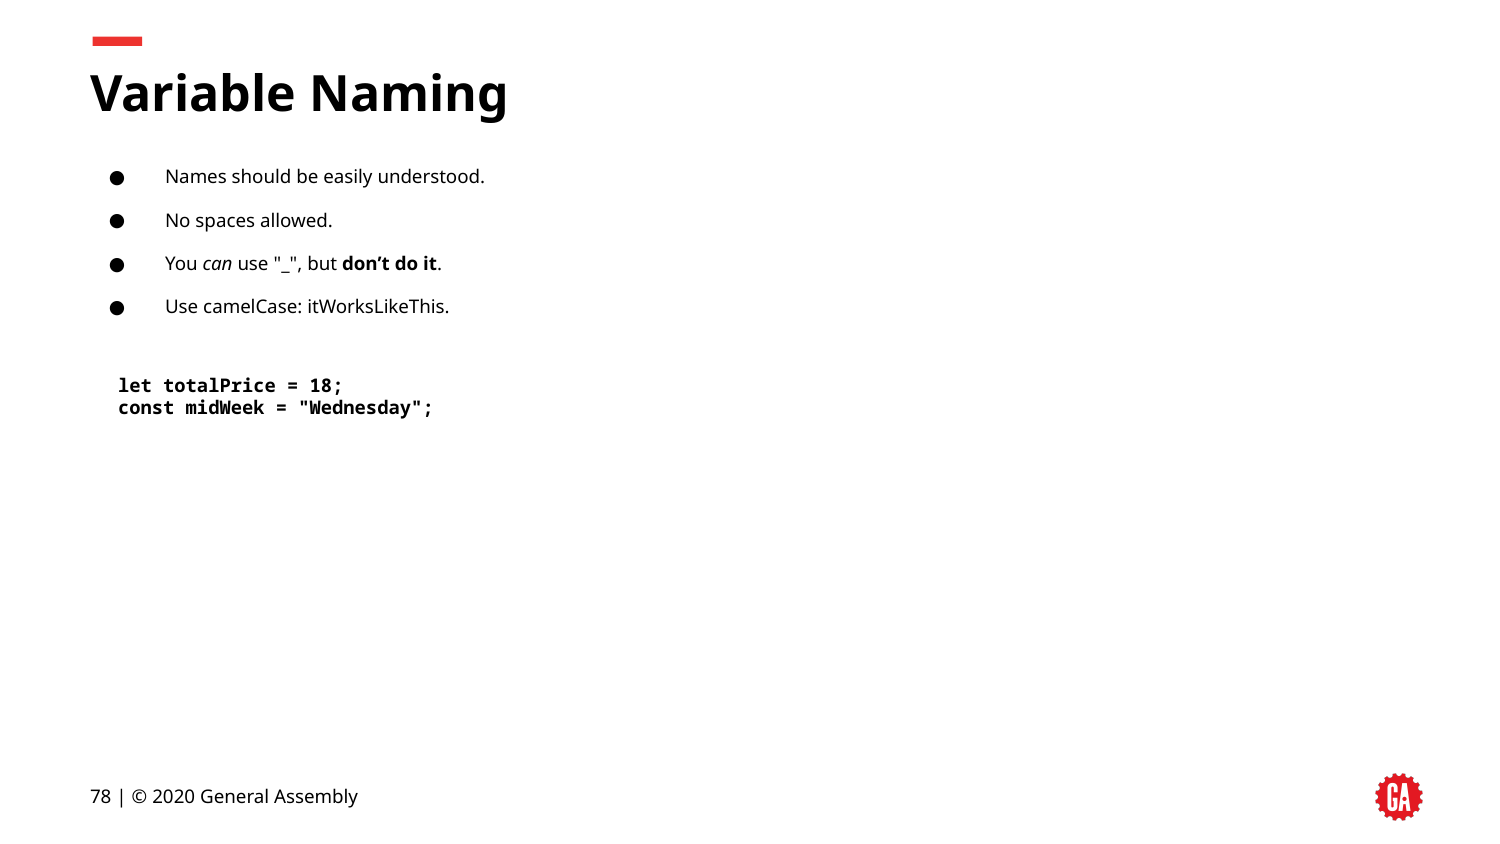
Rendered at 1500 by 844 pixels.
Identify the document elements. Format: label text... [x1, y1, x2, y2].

title Variable Naming [75, 46, 1473, 140]
list Names should be easily understood. No spaces allowed. You can use "_", but don’t do it. Use camelCase: itWorksLikeThis. let totalPrice = 18; const midWeek = "Wednesday"; [75, 150, 1424, 688]
slide_number ‹#› | © 2020 General Assembly [75, 764, 465, 830]
picture [1373, 771, 1425, 823]
